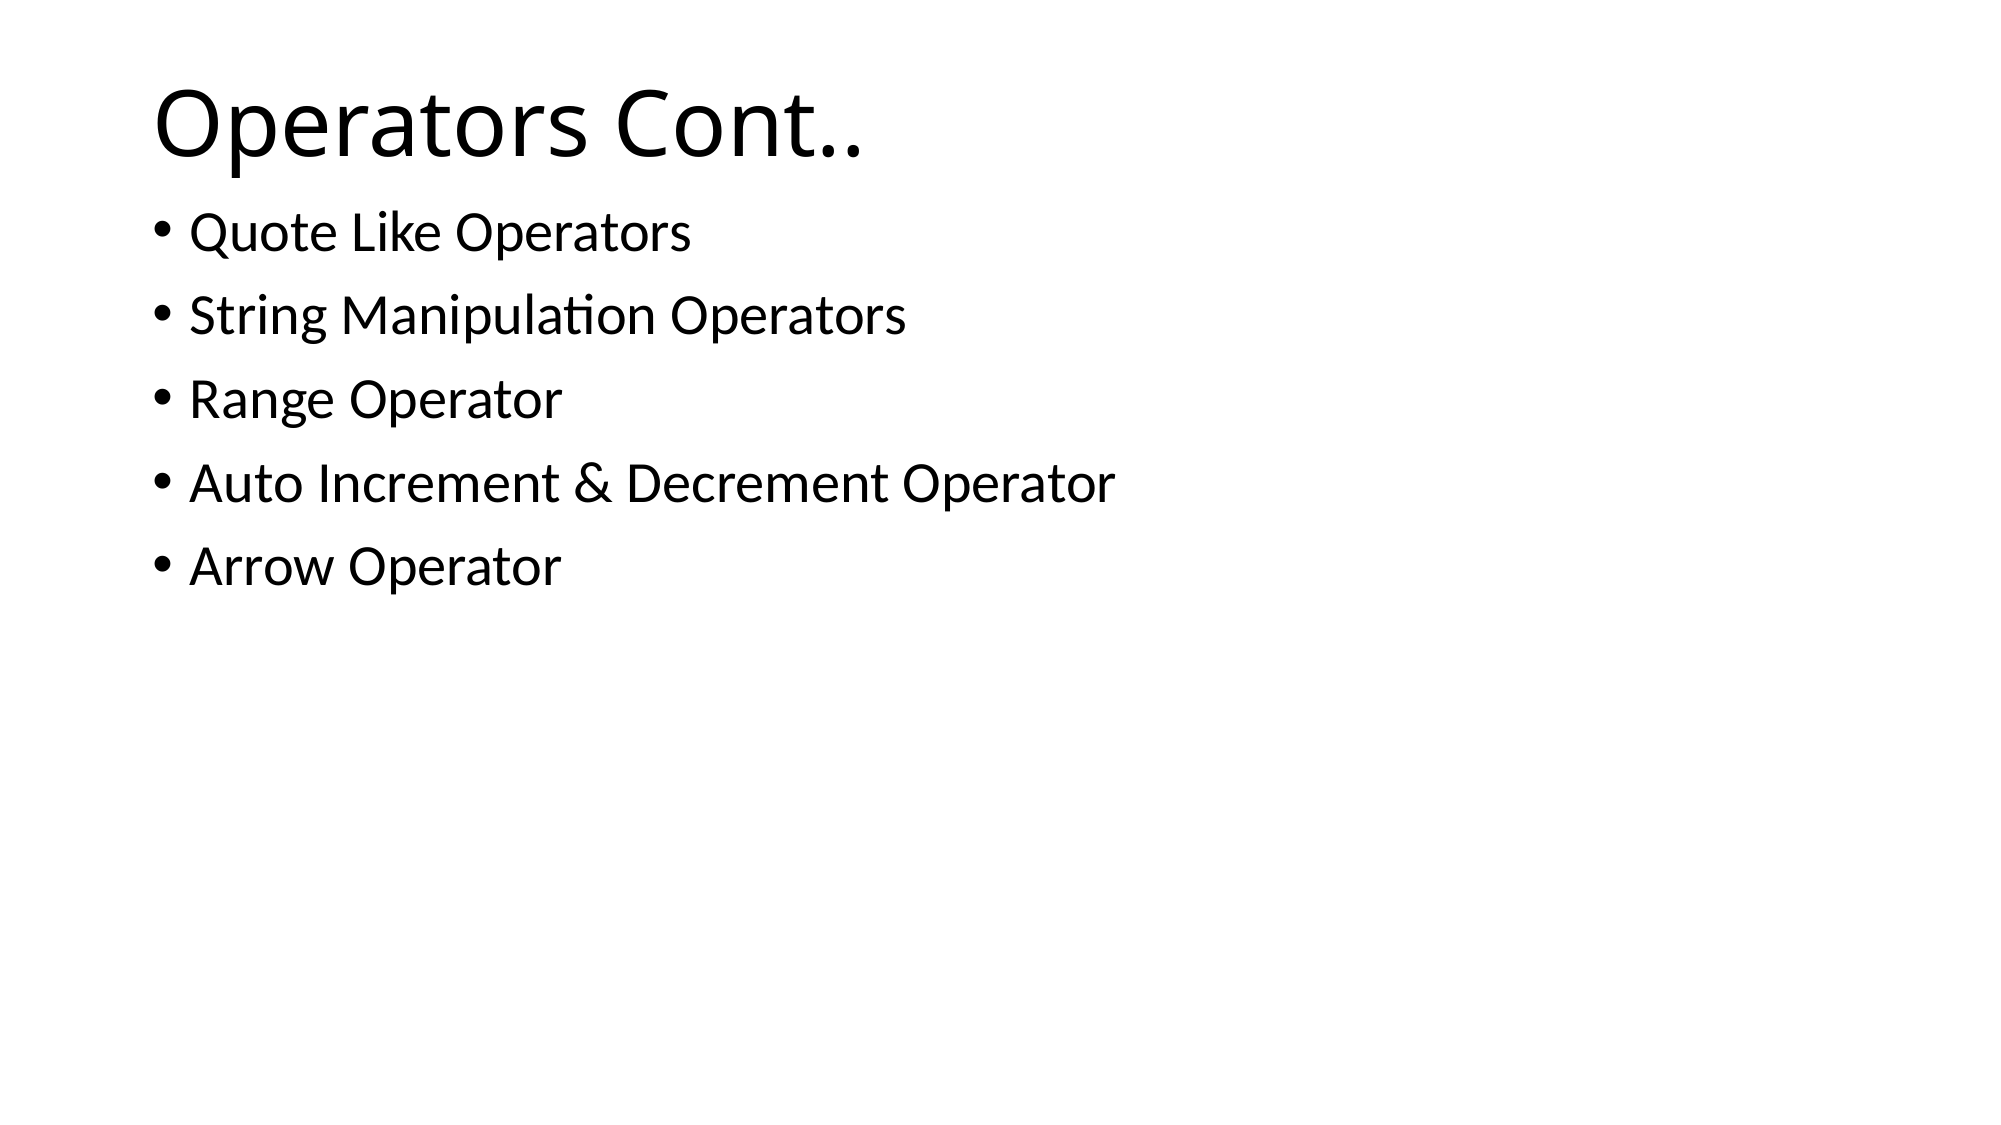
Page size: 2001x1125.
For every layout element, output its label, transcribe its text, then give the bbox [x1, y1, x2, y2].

title Operators Cont.. [137, 59, 1863, 193]
list Quote Like Operators String Manipulation Operators Range Operator Auto Increment & Decrement Operator Arrow Operator [137, 193, 1863, 610]
